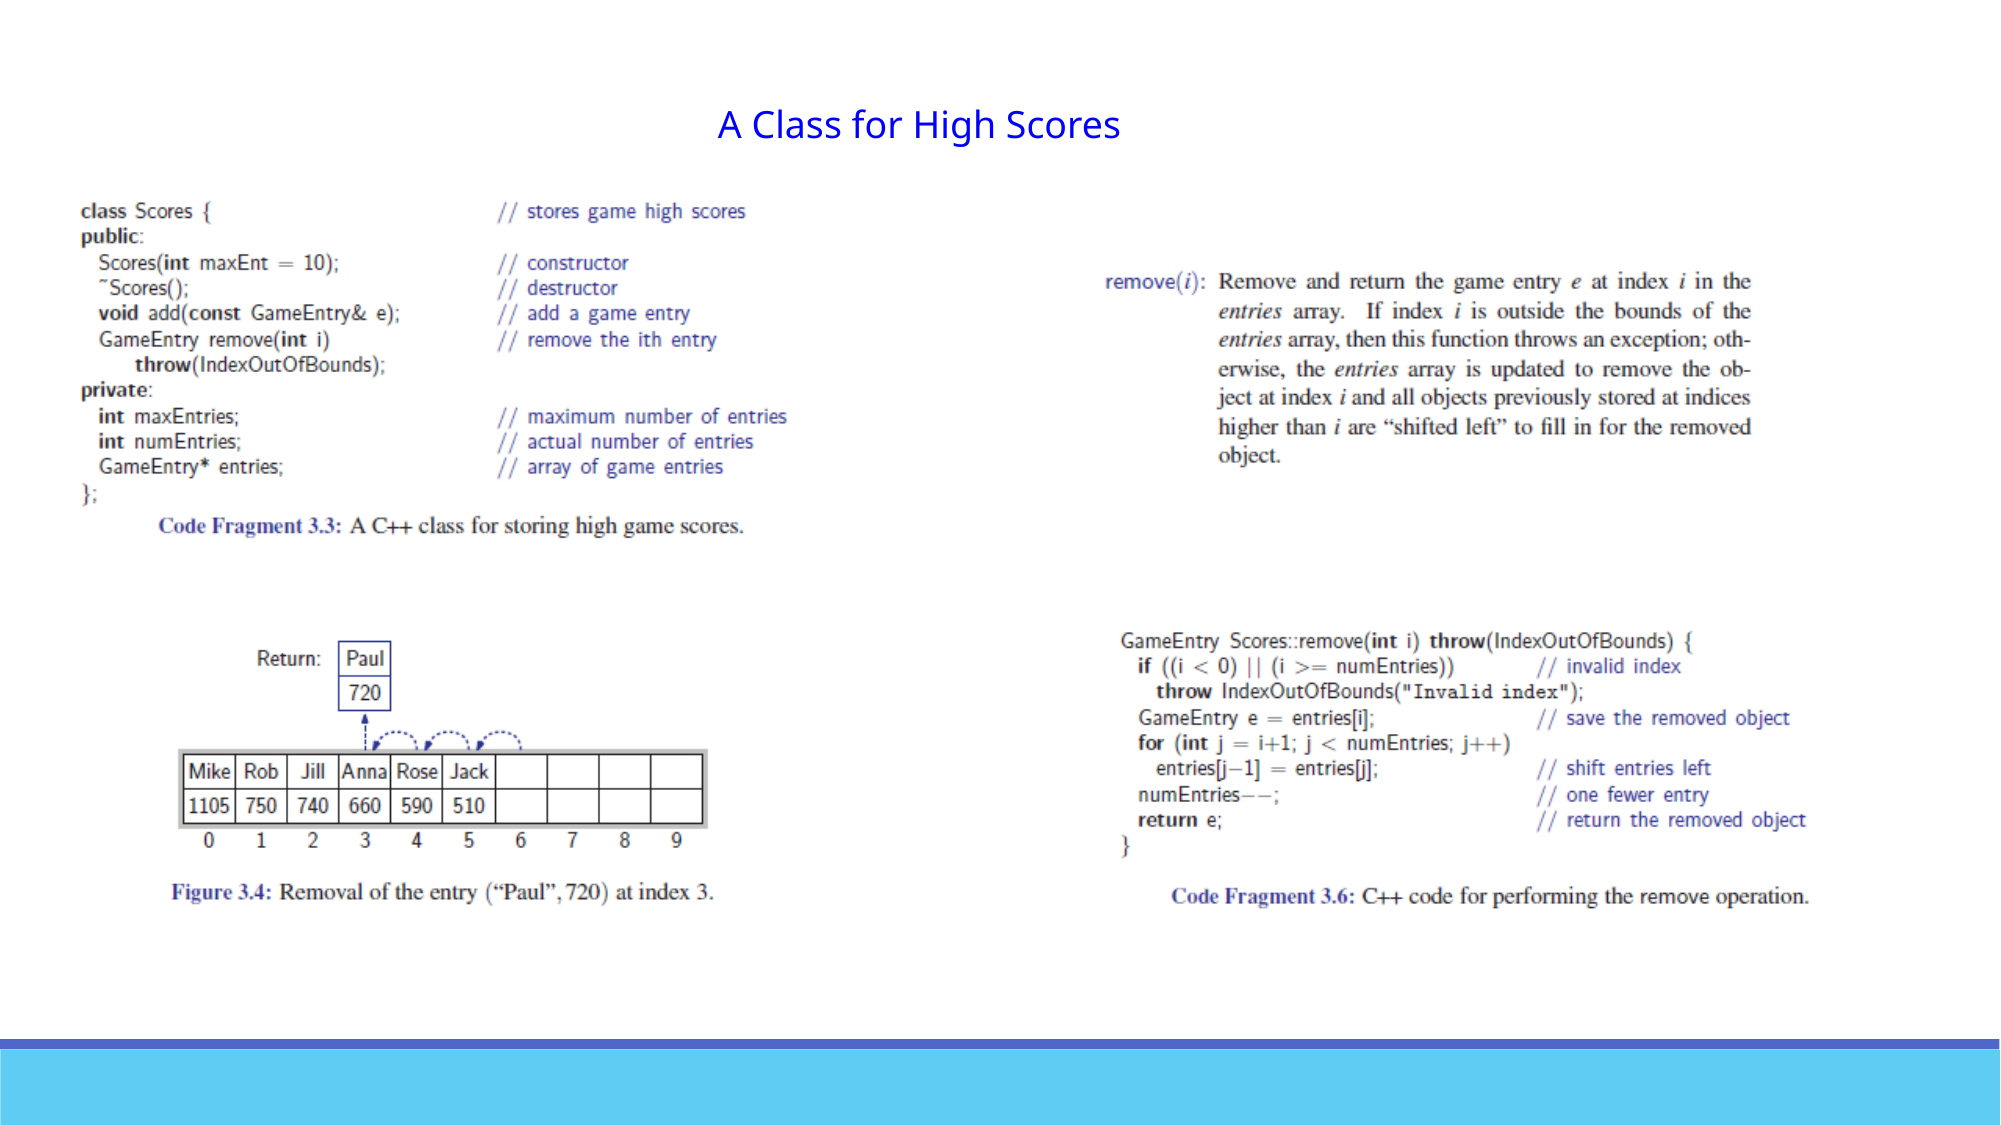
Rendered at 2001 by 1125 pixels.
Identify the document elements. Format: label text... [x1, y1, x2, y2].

picture [1039, 252, 1783, 478]
picture [1107, 617, 1851, 930]
picture [56, 183, 840, 546]
text_box A Class for High Scores [703, 93, 1137, 154]
picture [158, 629, 738, 917]
